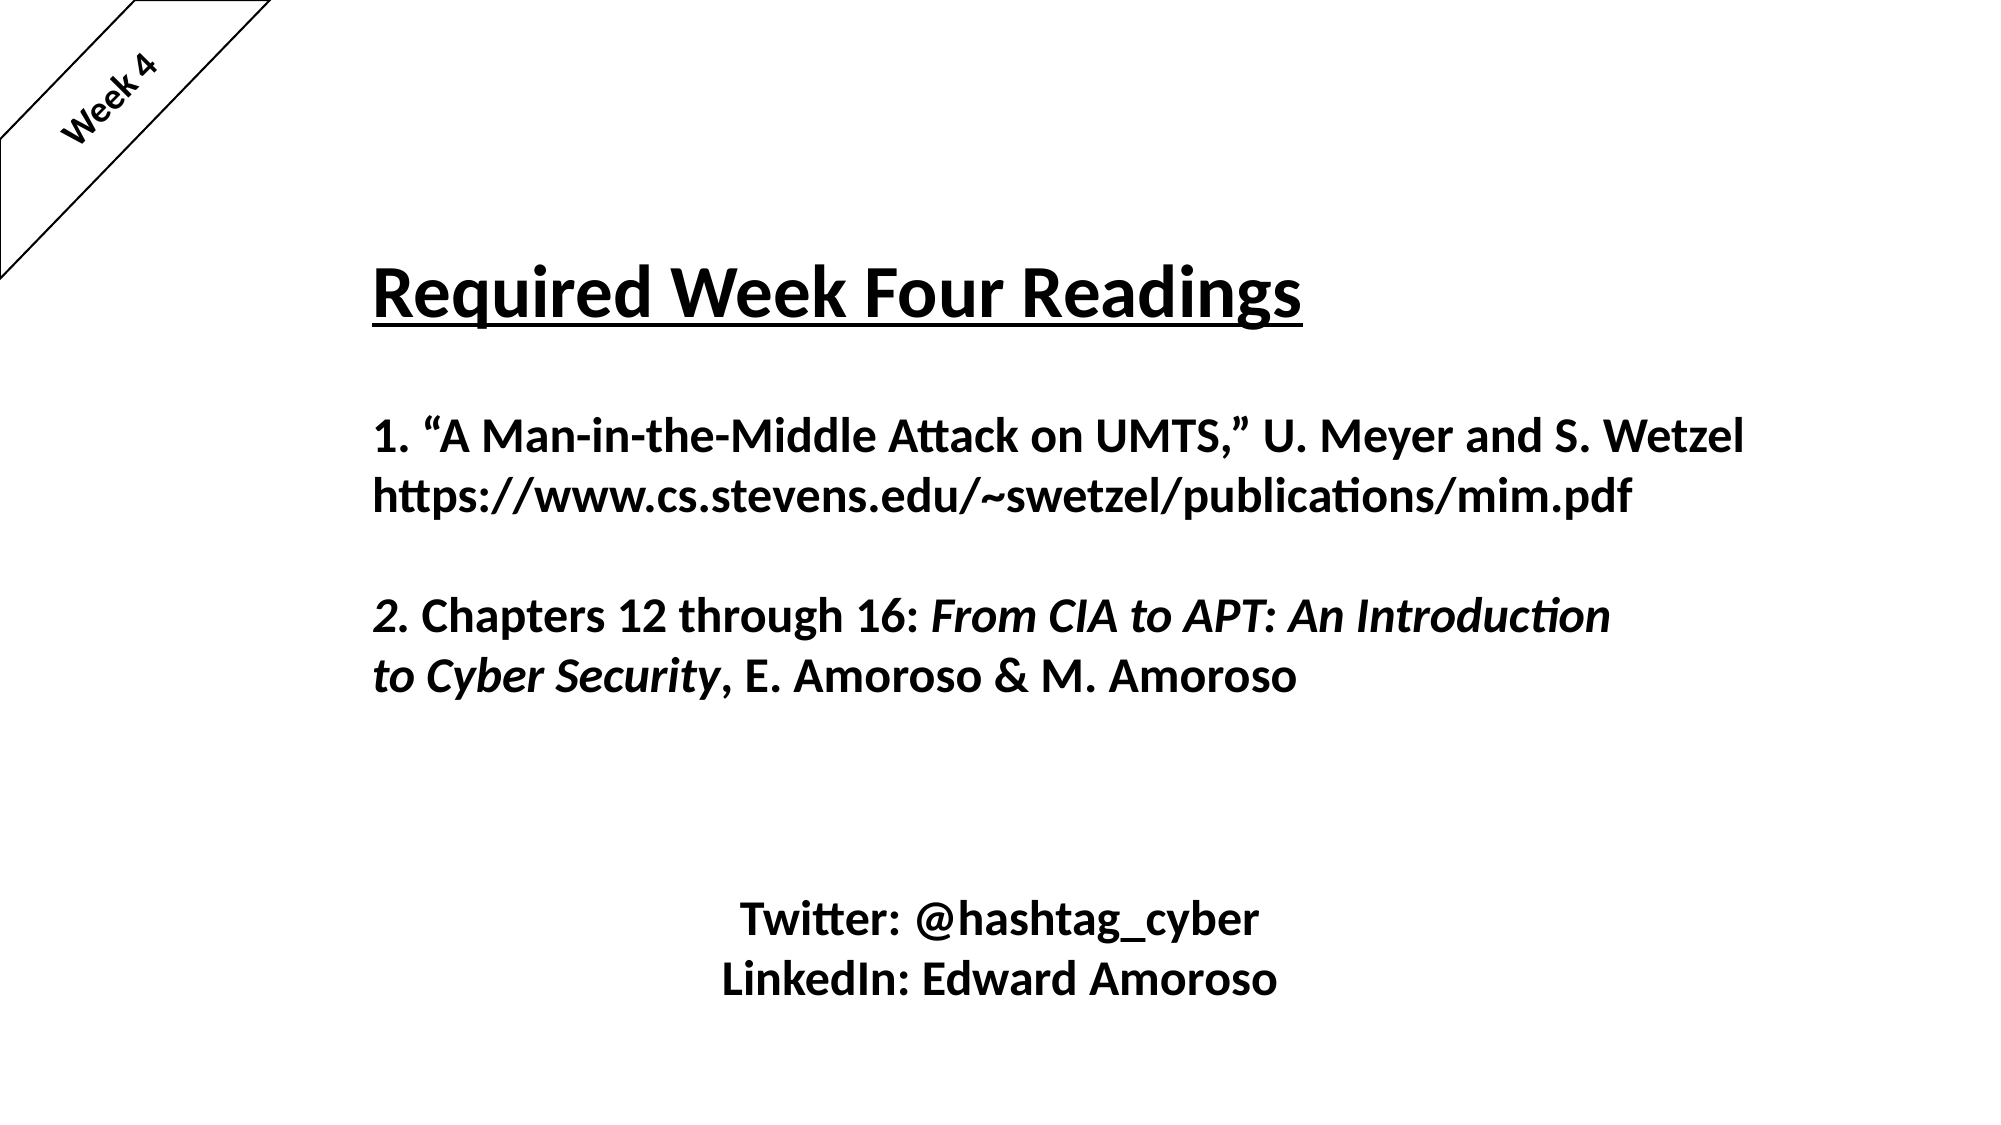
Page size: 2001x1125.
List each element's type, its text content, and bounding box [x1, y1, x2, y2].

text_box [0, 0, 272, 281]
text_box Week 4 [35, 25, 181, 171]
text_box Twitter: @hashtag_cyber LinkedIn: Edward Amoroso [706, 878, 1294, 1013]
text_box Required Week Four Readings 1. “A Man-in-the-Middle Attack on UMTS,” U. Meyer and S. Wetzel https://www.cs.stevens.edu/~swetzel/publications/mim.pdf 2. Chapters 12 through 16: From CIA to APT: An Introduction to Cyber Security, E. Amoroso & M. Amoroso [357, 235, 1761, 781]
